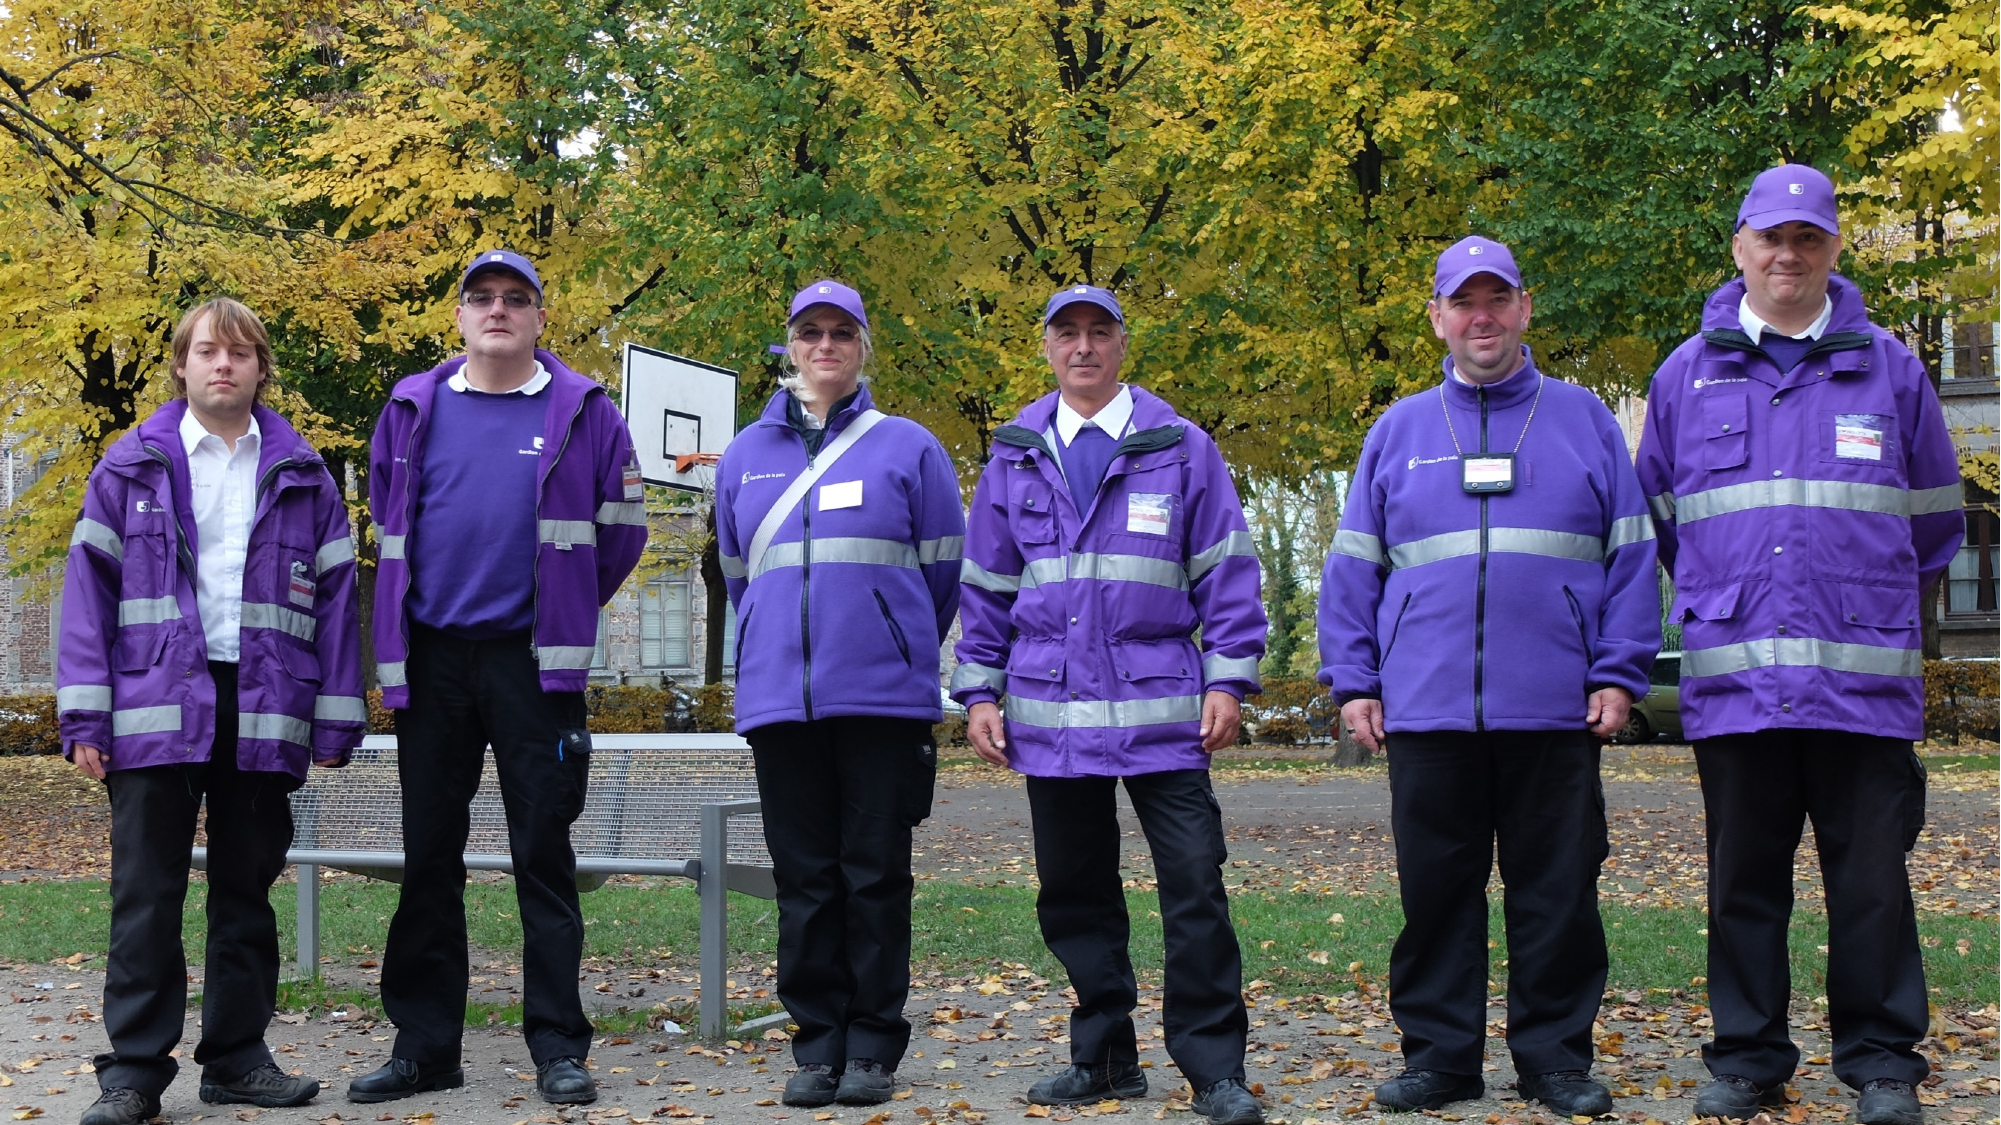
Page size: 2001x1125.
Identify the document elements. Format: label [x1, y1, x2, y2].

list [0, 0, 2000, 1125]
